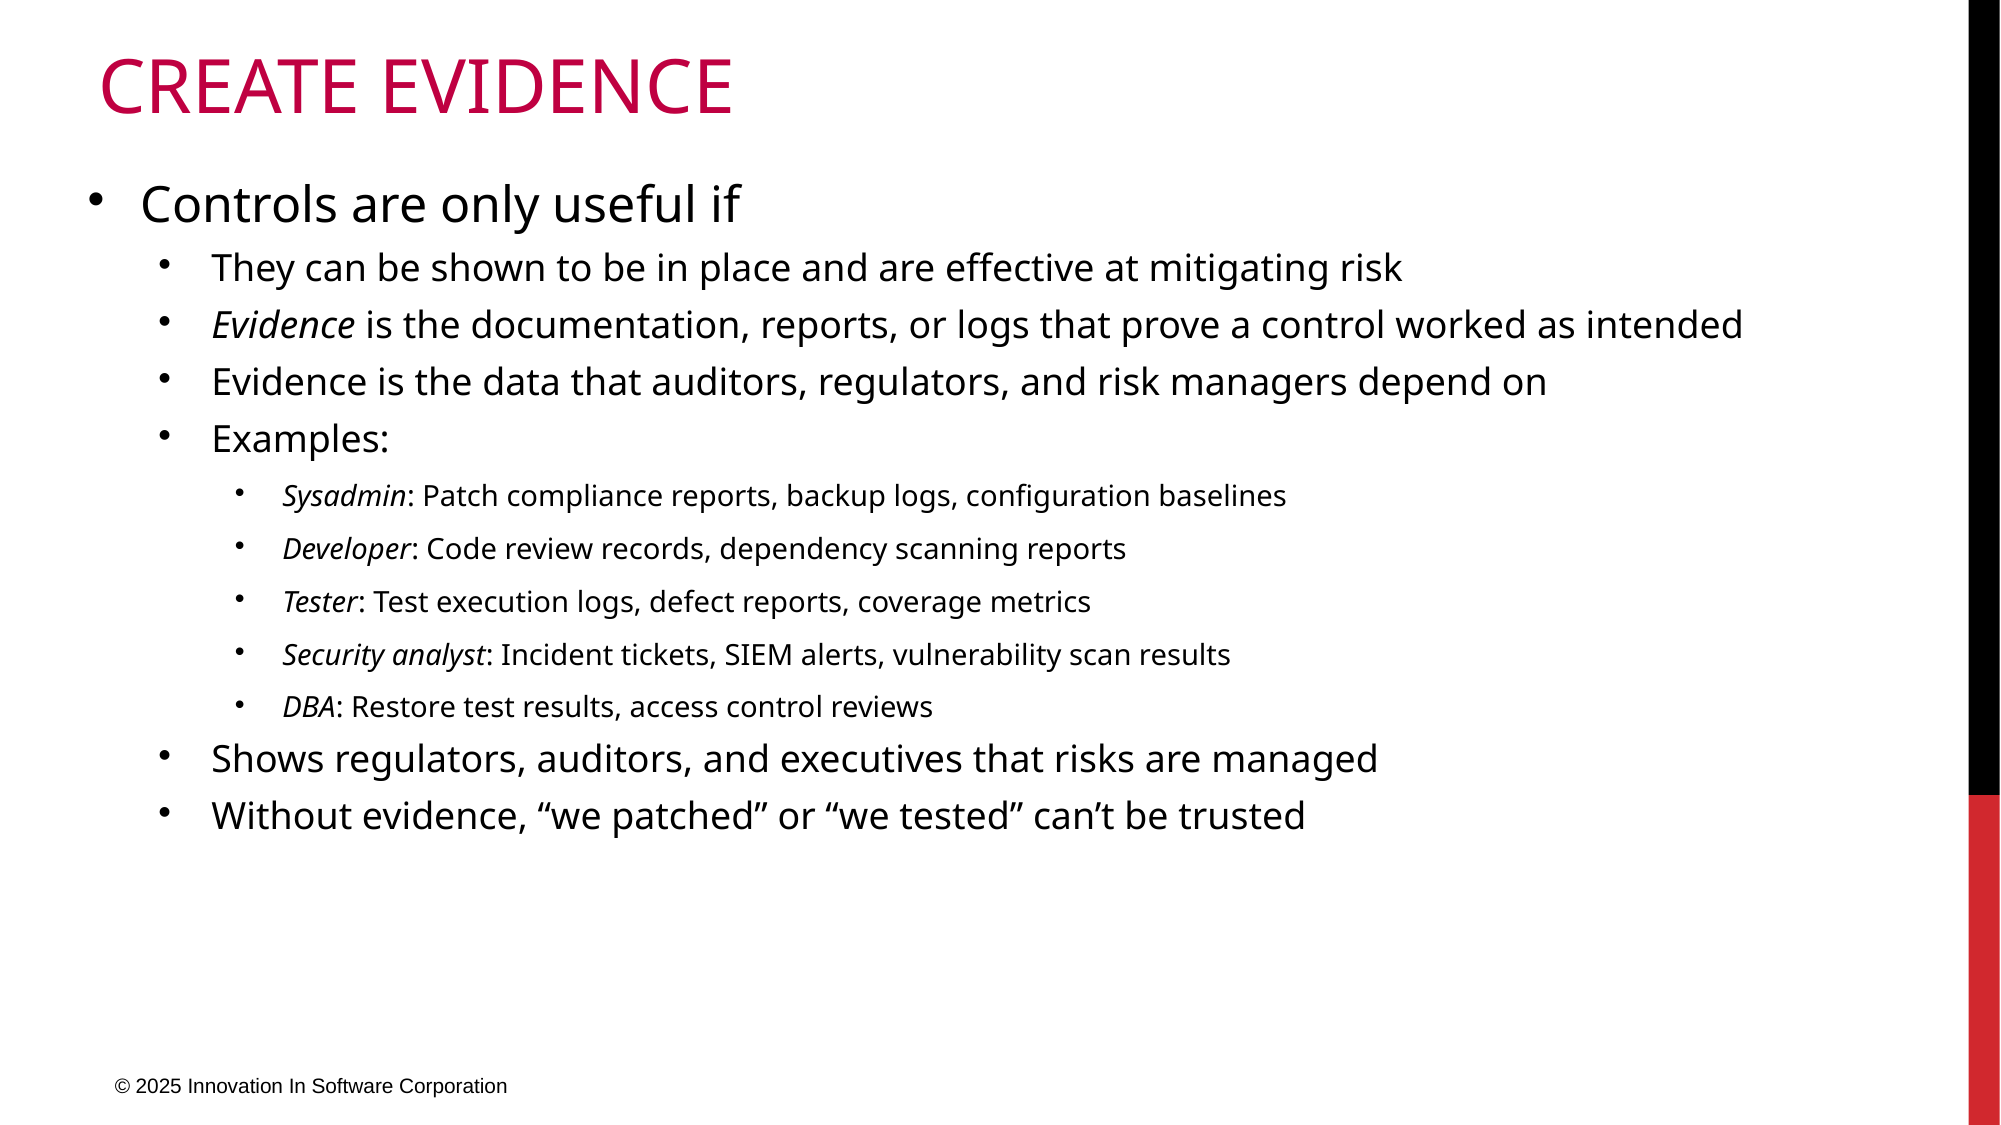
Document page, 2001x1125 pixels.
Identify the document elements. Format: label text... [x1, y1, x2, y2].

title Create evidence [98, 23, 1413, 143]
list Controls are only useful if They can be shown to be in place and are effective at mitigating risk Evidence is the documentation, reports, or logs that prove a control worked as intended Evidence is the data that auditors, regulators, and risk managers depend on Examples: Sysadmin: Patch compliance reports, backup logs, configuration baselines Developer: Code review records, dependency scanning reports Tester: Test execution logs, defect reports, coverage metrics Security analyst: Incident tickets, SIEM alerts, vulnerability scan results DBA: Restore test results, access control reviews Shows regulators, auditors, and executives that risks are managed Without evidence, “we patched” or “we tested” can’t be trusted [69, 172, 1874, 1001]
footer © 2025 Innovation In Software Corporation [99, 1065, 850, 1112]
